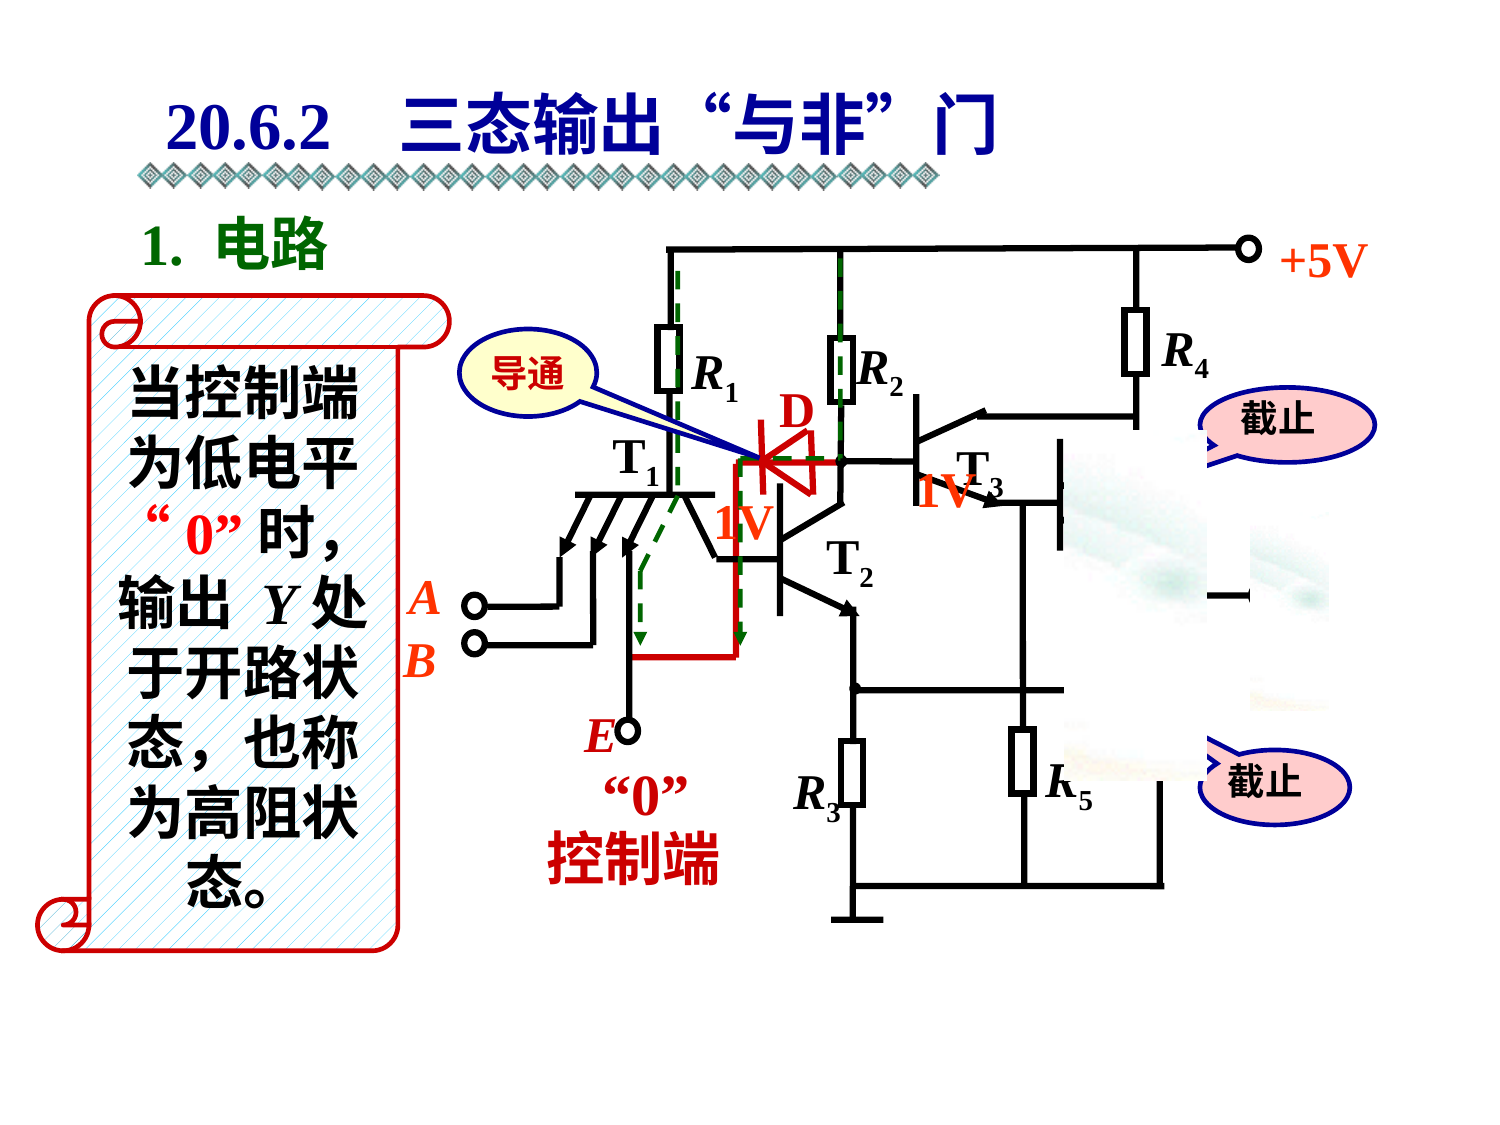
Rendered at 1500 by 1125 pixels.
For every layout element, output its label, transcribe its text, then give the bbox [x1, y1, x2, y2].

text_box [640, 258, 841, 646]
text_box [1250, 512, 1329, 711]
subtitle 20.6.2 三态输出“与非”门 [149, 74, 1063, 176]
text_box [1200, 387, 1375, 825]
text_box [137, 162, 939, 191]
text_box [1064, 430, 1207, 781]
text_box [393, 219, 1419, 920]
text_box 当控制端为低电平“0”时，输出 Y处于开路状态，也称为高阻状态。 [37, 295, 398, 951]
text_box 1. 电路 [125, 200, 388, 295]
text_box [698, 450, 993, 557]
